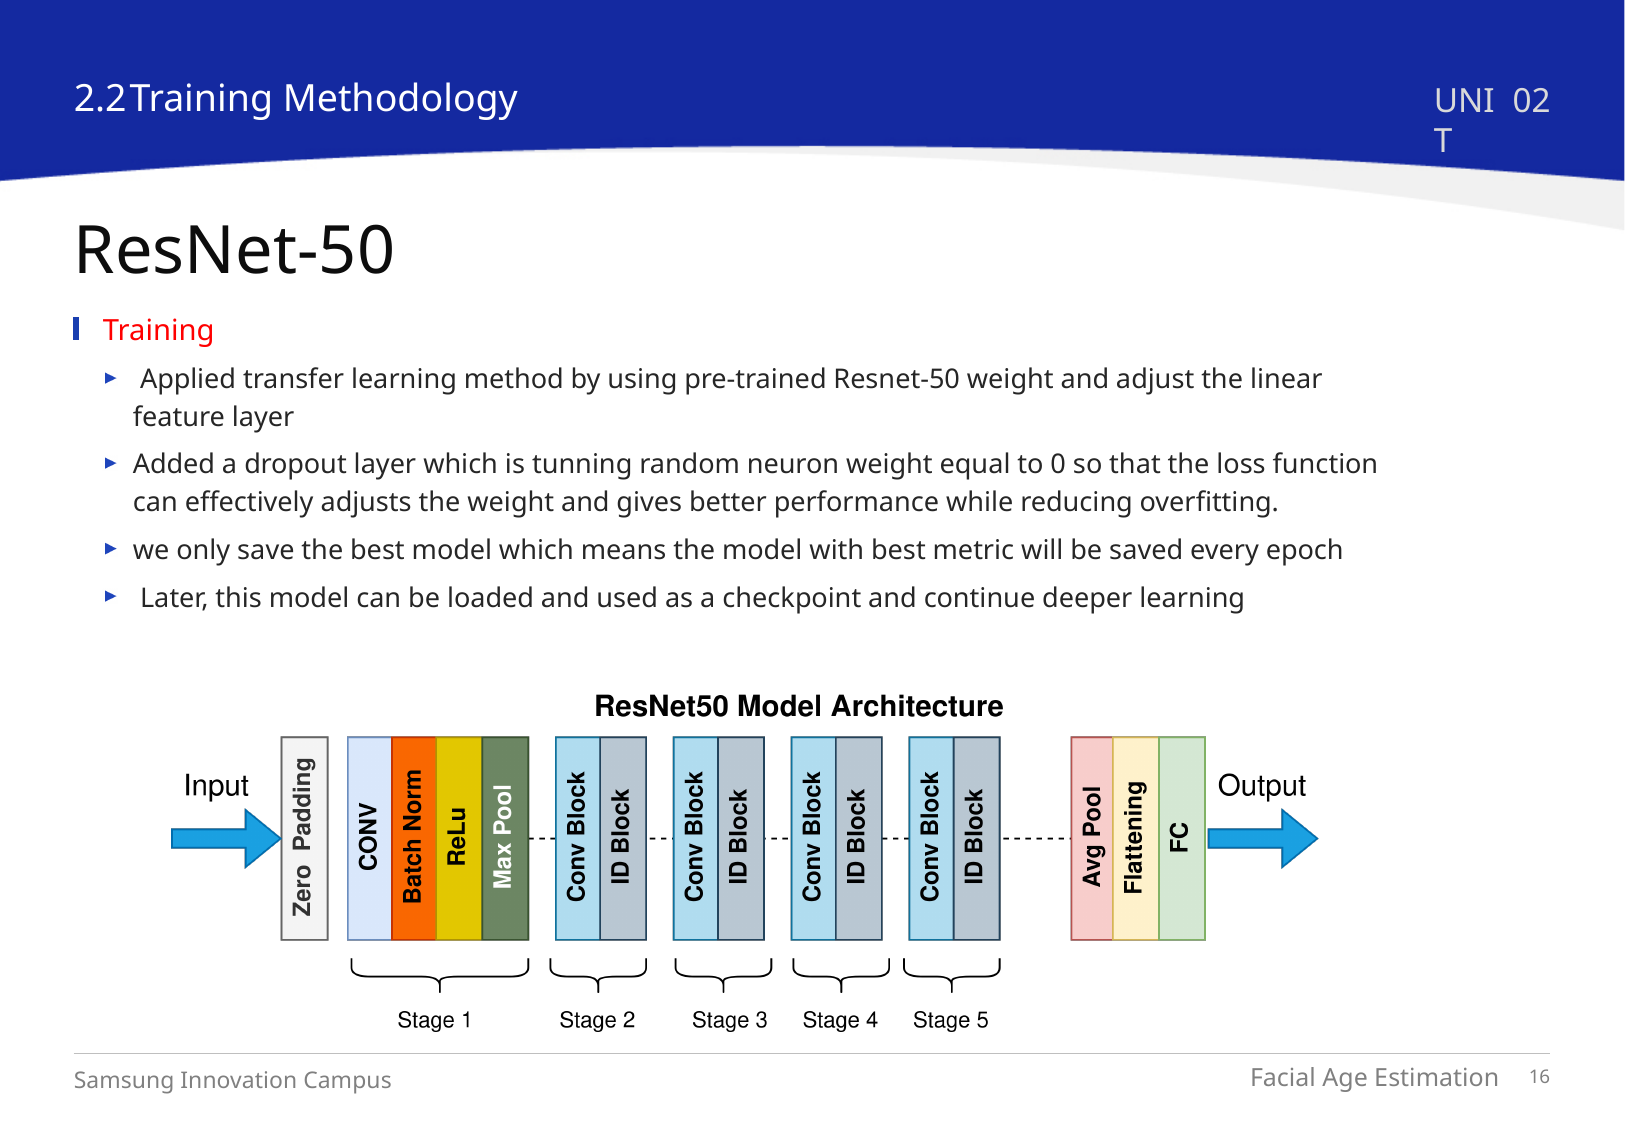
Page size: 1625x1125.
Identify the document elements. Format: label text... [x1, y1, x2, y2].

text_box Facial Age Estimation [1235, 1054, 1515, 1100]
list 02 [1511, 78, 1551, 120]
list UNIT [1433, 78, 1511, 120]
list Training Methodology [129, 73, 1252, 120]
list Training Applied transfer learning method by using pre-trained Resnet-50 weight and adjust the linear feature layer Added a dropout layer which is tunning random neuron weight equal to 0 so that the loss function can effectively adjusts the weight and gives better performance while reducing overfitting. we only save the best model which means the model with best metric will be saved every epoch Later, this model can be loaded and used as a checkpoint and continue deeper learning [73, 308, 1396, 661]
list 2.2 [73, 73, 127, 120]
title ResNet-50 [73, 206, 1475, 288]
picture [0, 0, 1625, 1125]
